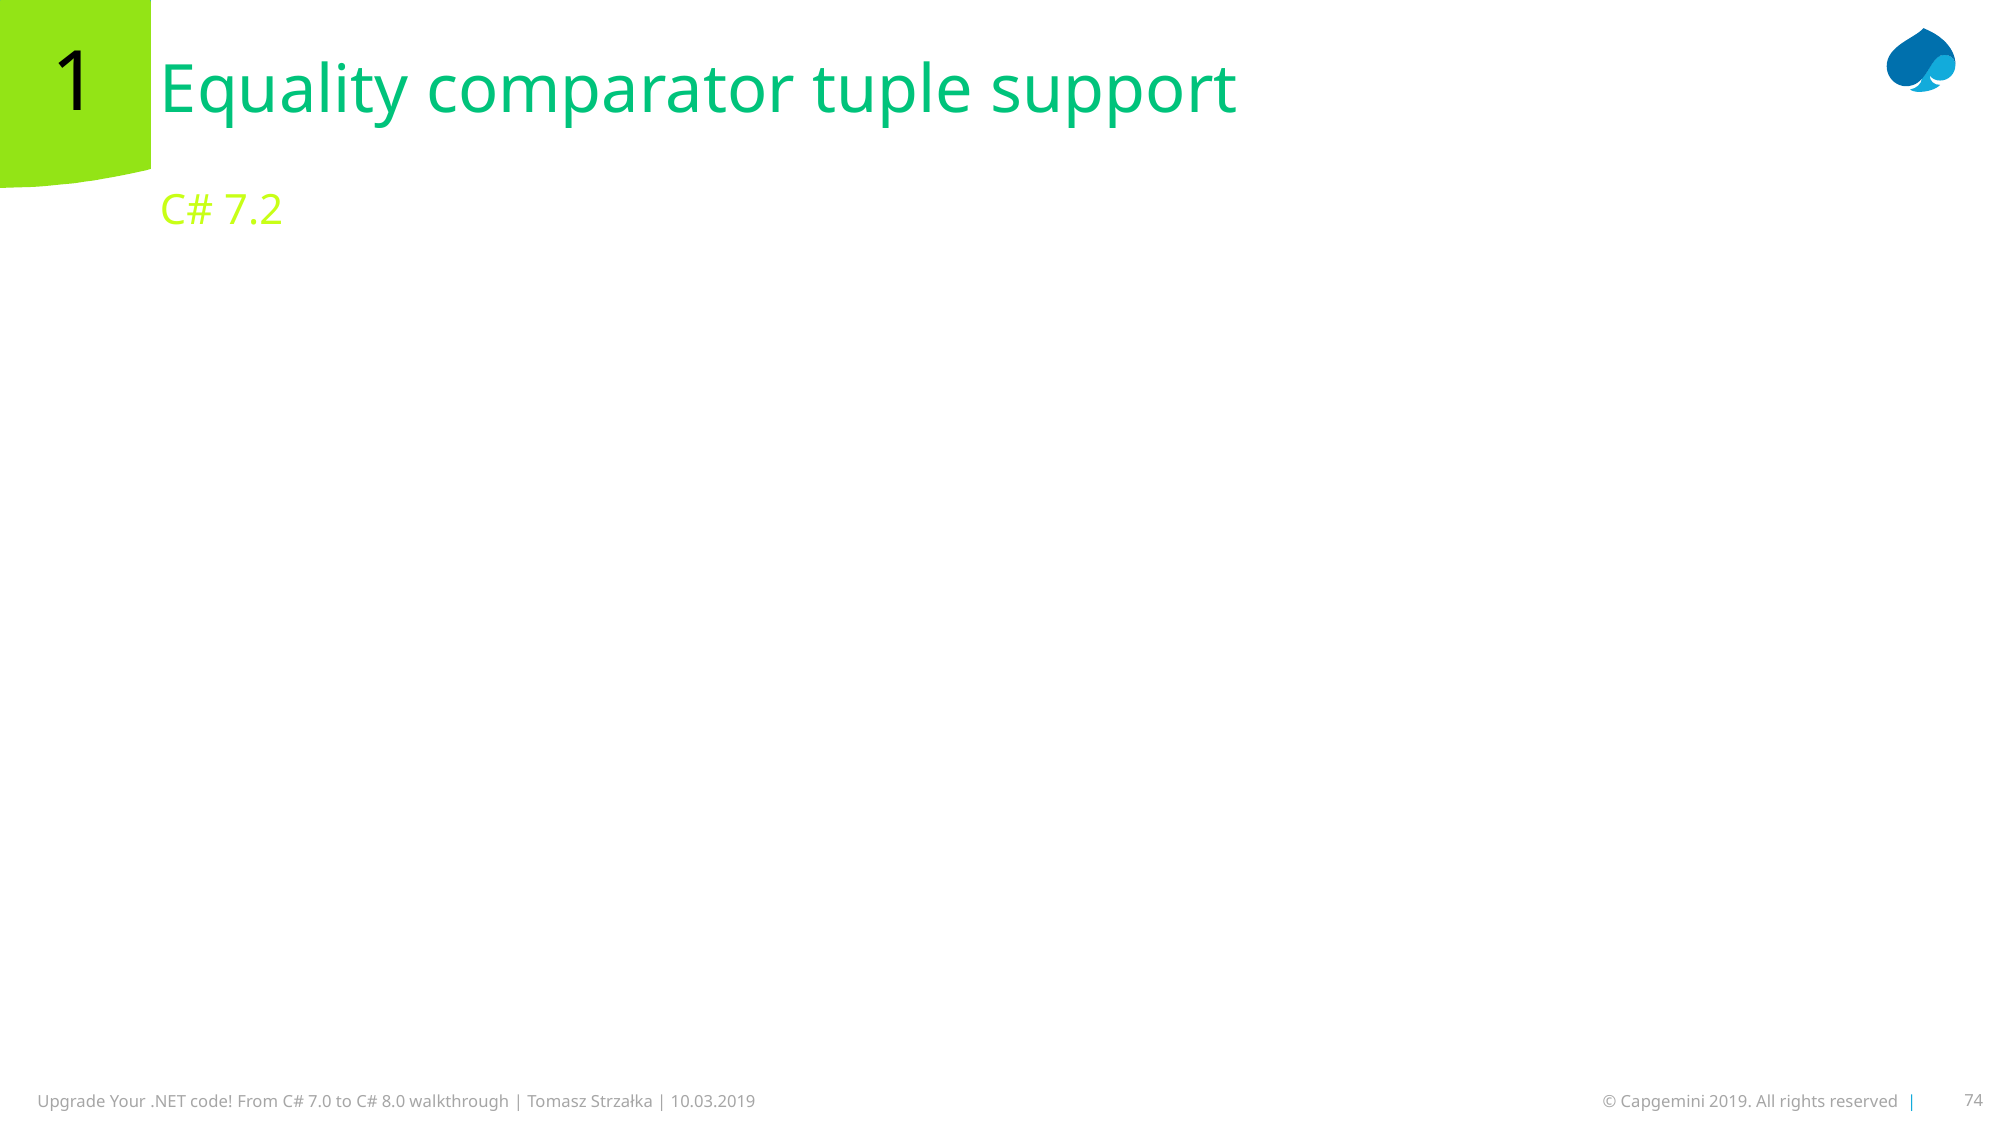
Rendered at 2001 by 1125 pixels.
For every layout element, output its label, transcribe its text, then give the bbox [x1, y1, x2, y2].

title Equality comparator tuple support [159, 0, 1863, 182]
list C# 7.2 [159, 188, 1955, 272]
list 1 [0, 7, 150, 158]
